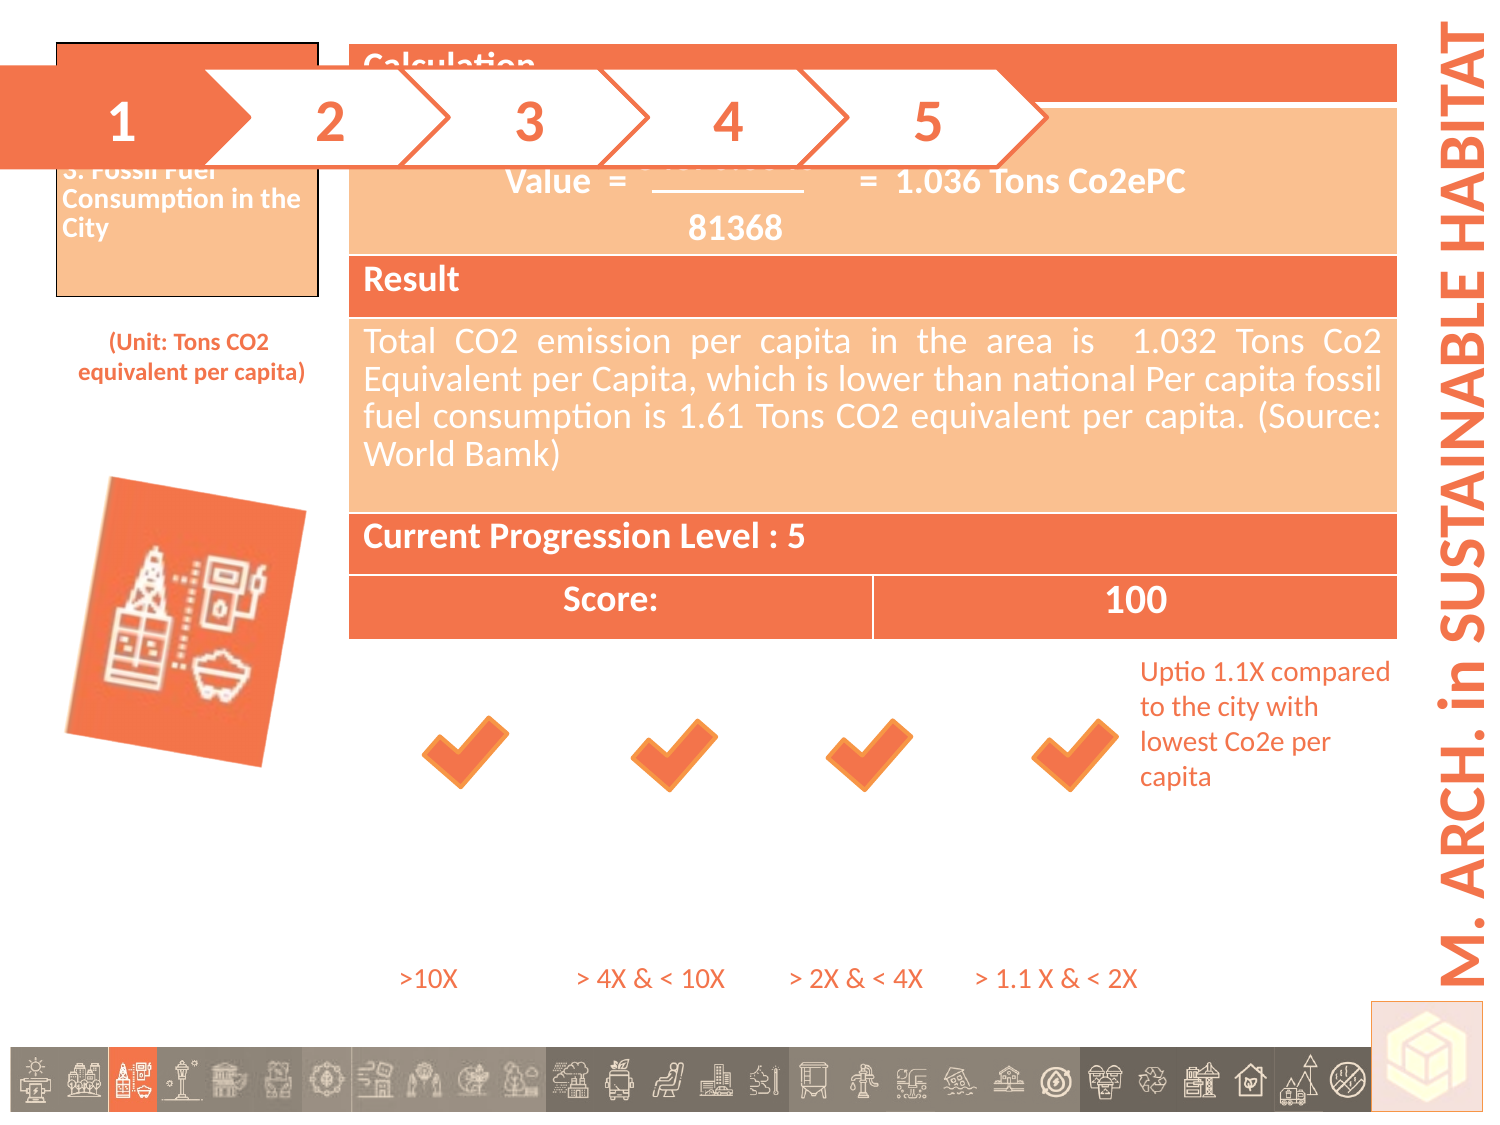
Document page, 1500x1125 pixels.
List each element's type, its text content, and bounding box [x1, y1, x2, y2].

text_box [547, 1047, 1366, 1113]
table_header Calculation [349, 44, 1397, 102]
text_box = 1.036 Tons Co2ePC [849, 149, 1271, 254]
text_box (Unit: Tons CO2 equivalent per capita) [56, 317, 322, 393]
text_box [205, 1047, 547, 1113]
text_box [825, 718, 914, 782]
table_cell Total CO2 emission per capita in the area is 1.032 Tons Co2 Equivalent per Capita, which is lower than national Per capita fossil fuel consumption is 1.61 Tons CO2 equivalent per capita. (Source: World Bamk) [349, 319, 1397, 512]
text_box Uptio 1.1X compared to the city with lowest Co2e per capita [1125, 645, 1419, 800]
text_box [351, 783, 1399, 1019]
table_cell Current Progression Level : 5 [349, 514, 1397, 574]
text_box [10, 1047, 204, 1113]
table_cell [1020, 108, 1397, 254]
table_cell 100 [874, 576, 1397, 639]
text_box [630, 718, 719, 782]
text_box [489, 125, 845, 256]
picture [1371, 1001, 1483, 1112]
table_cell 3. Fossil Fuel Consumption in the City [57, 170, 317, 296]
picture [65, 477, 305, 767]
text_box [421, 715, 510, 782]
table_header Energy & Green Buildings [57, 44, 317, 65]
text_box [1031, 718, 1119, 782]
table_cell Score: [349, 576, 872, 639]
table_cell Result [349, 256, 1397, 317]
text_box M. ARCH. in SUSTAINABLE HABITAT [1410, 0, 1500, 1019]
table_cell [349, 170, 484, 254]
